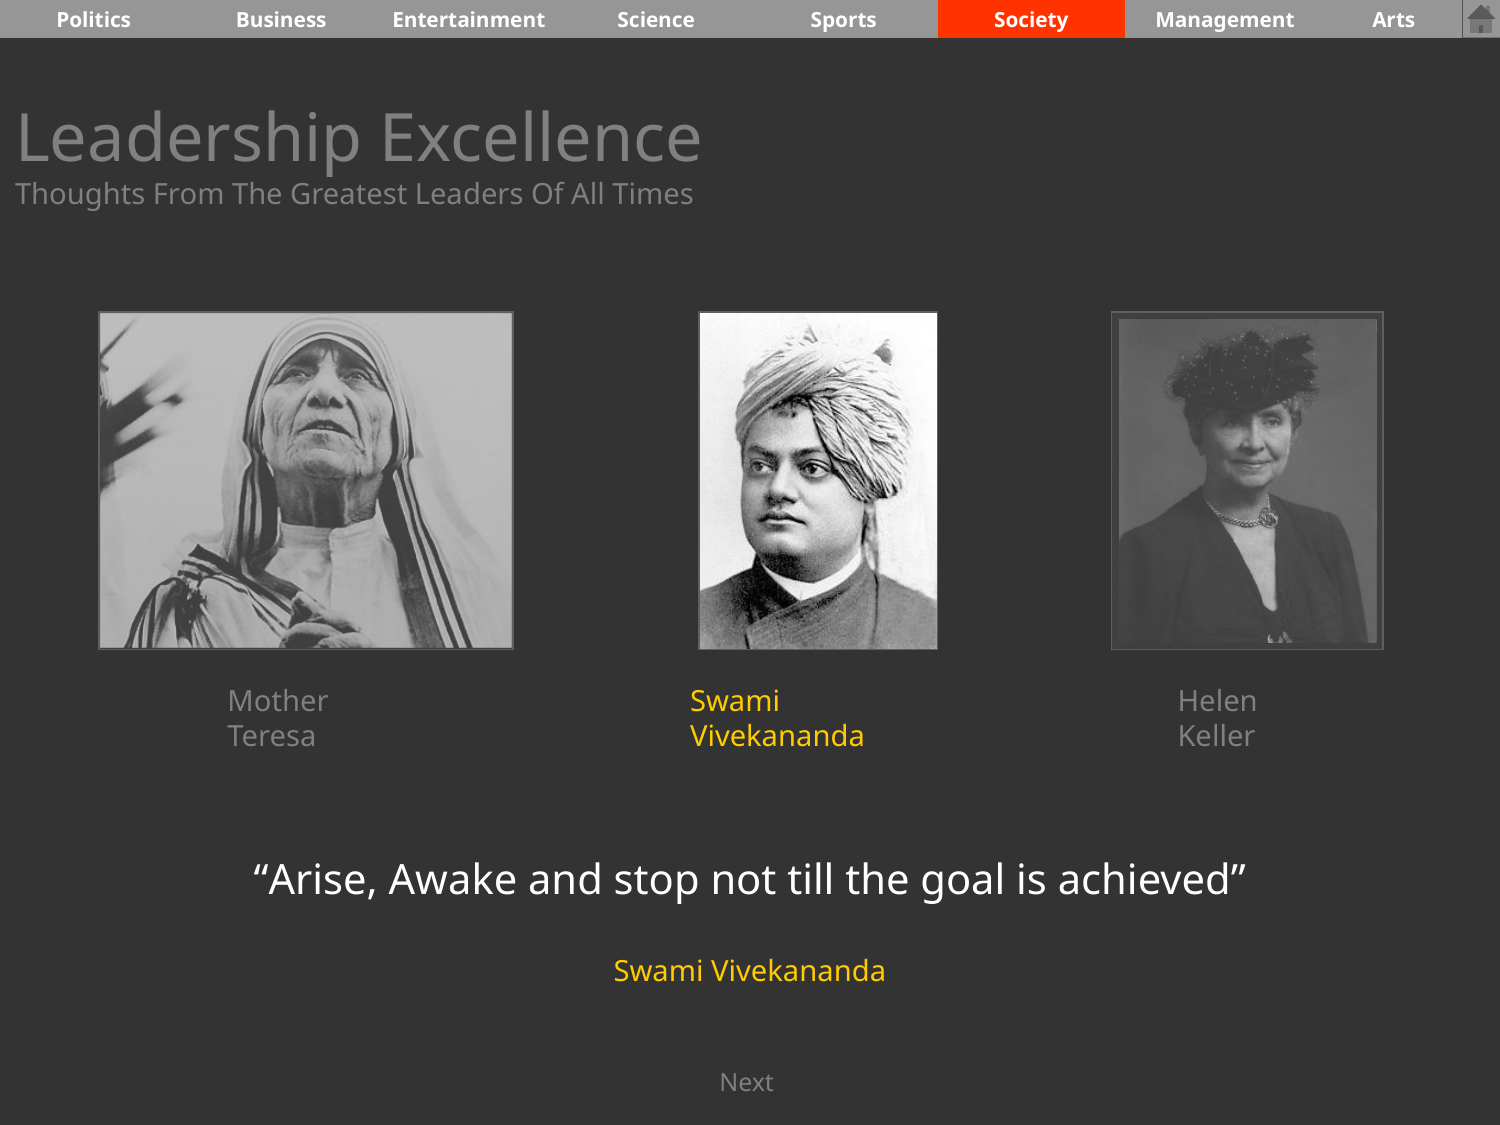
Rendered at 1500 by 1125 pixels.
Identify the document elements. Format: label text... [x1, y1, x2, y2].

text_box Entertainment [375, 0, 562, 38]
picture [1112, 312, 1383, 650]
text_box Mother Teresa [212, 675, 429, 725]
picture [99, 312, 513, 650]
text_box Business [187, 0, 375, 38]
text_box Sports [750, 0, 937, 38]
text_box [1462, 0, 1500, 38]
text_box Next [699, 1062, 800, 1101]
text_box Politics [0, 0, 187, 38]
text_box Society [937, 0, 1125, 38]
text_box Helen Keller [1162, 675, 1347, 725]
text_box Swami Vivekananda [674, 675, 962, 725]
text_box “Arise, Awake and stop not till the goal is achieved” Swami Vivekananda [112, 800, 1388, 1050]
text_box Leadership Excellence Thoughts From The Greatest Leaders Of All Times [0, 87, 1025, 218]
text_box Arts [1324, 0, 1462, 38]
text_box Management [1125, 0, 1324, 38]
text_box Science [562, 0, 750, 38]
picture [699, 312, 938, 650]
